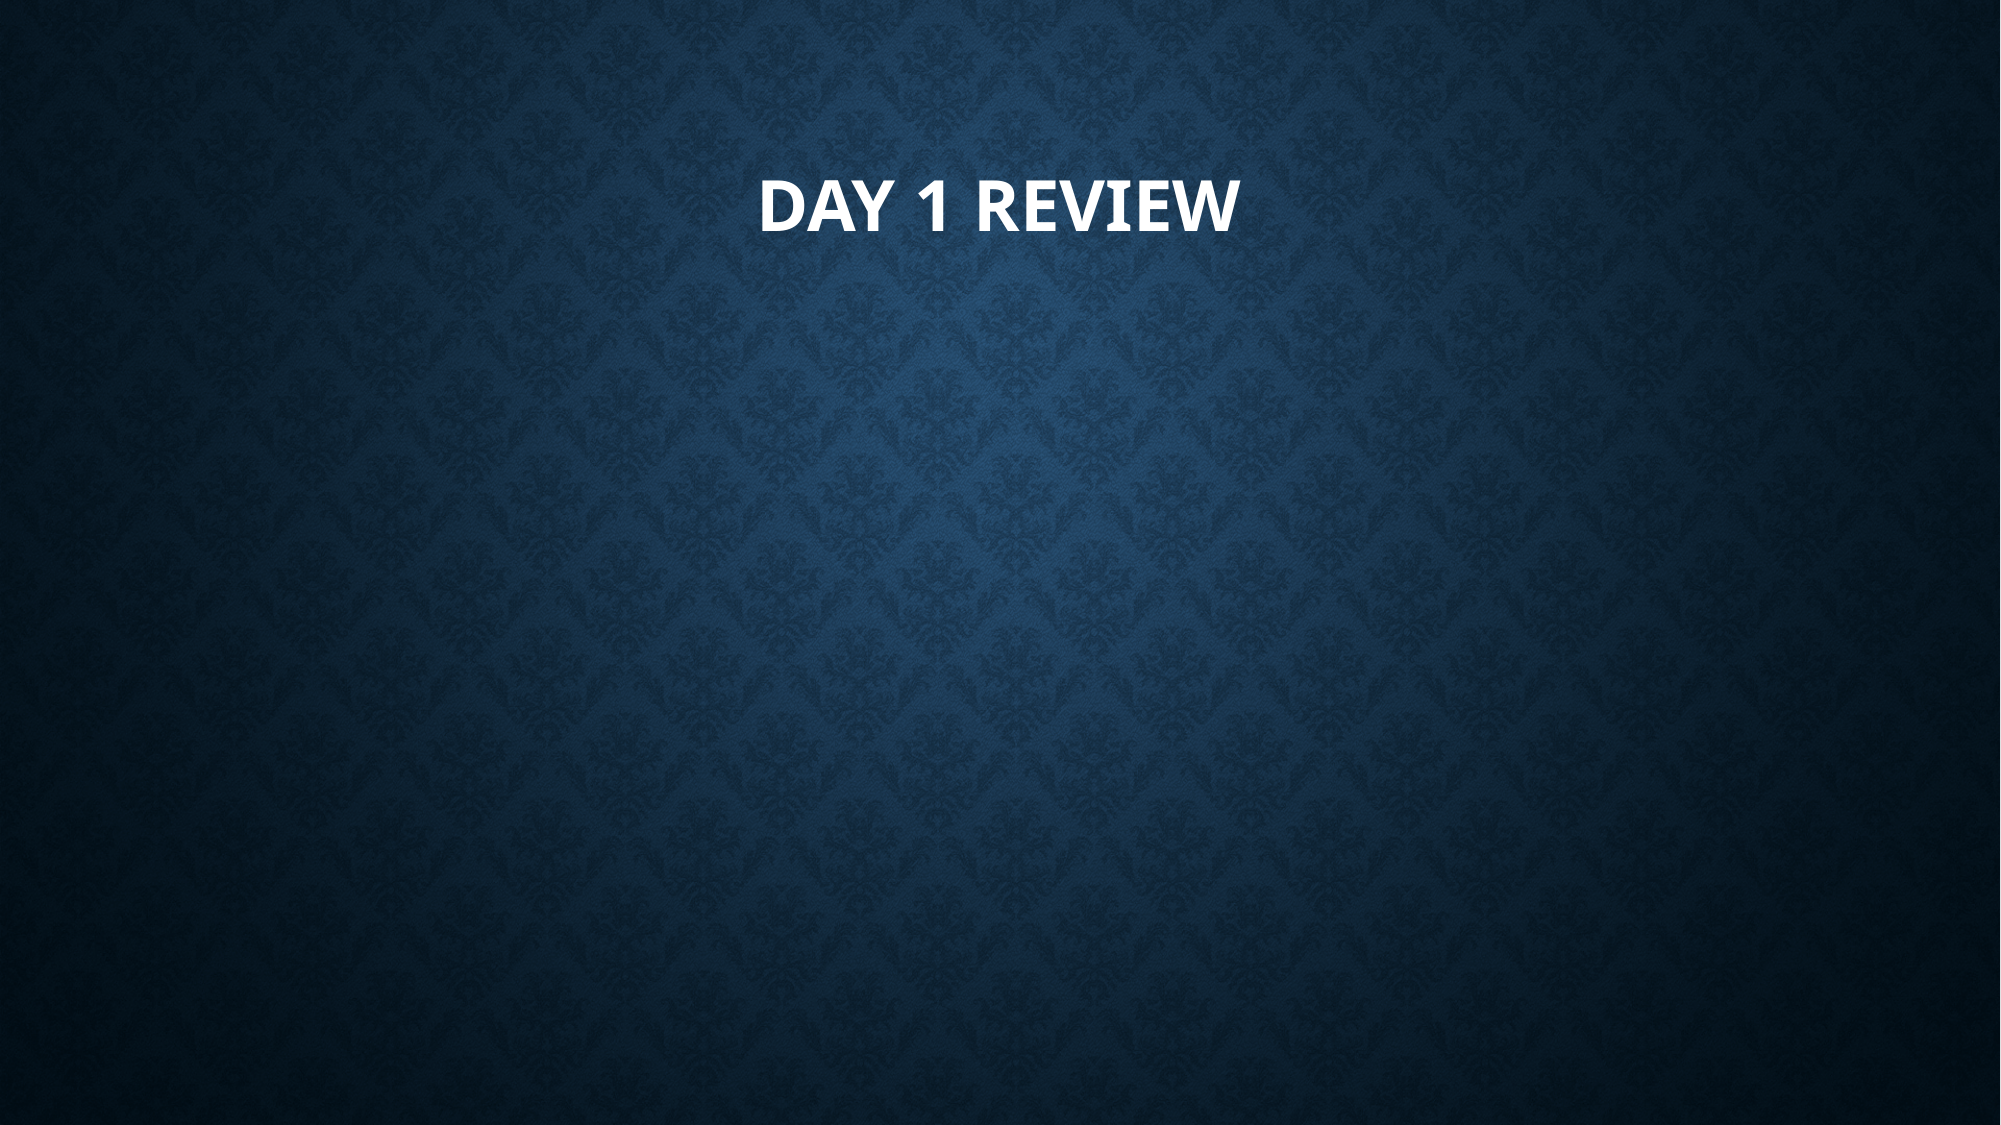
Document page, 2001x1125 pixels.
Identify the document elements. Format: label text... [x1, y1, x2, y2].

title Day 1 review [149, 99, 1849, 318]
